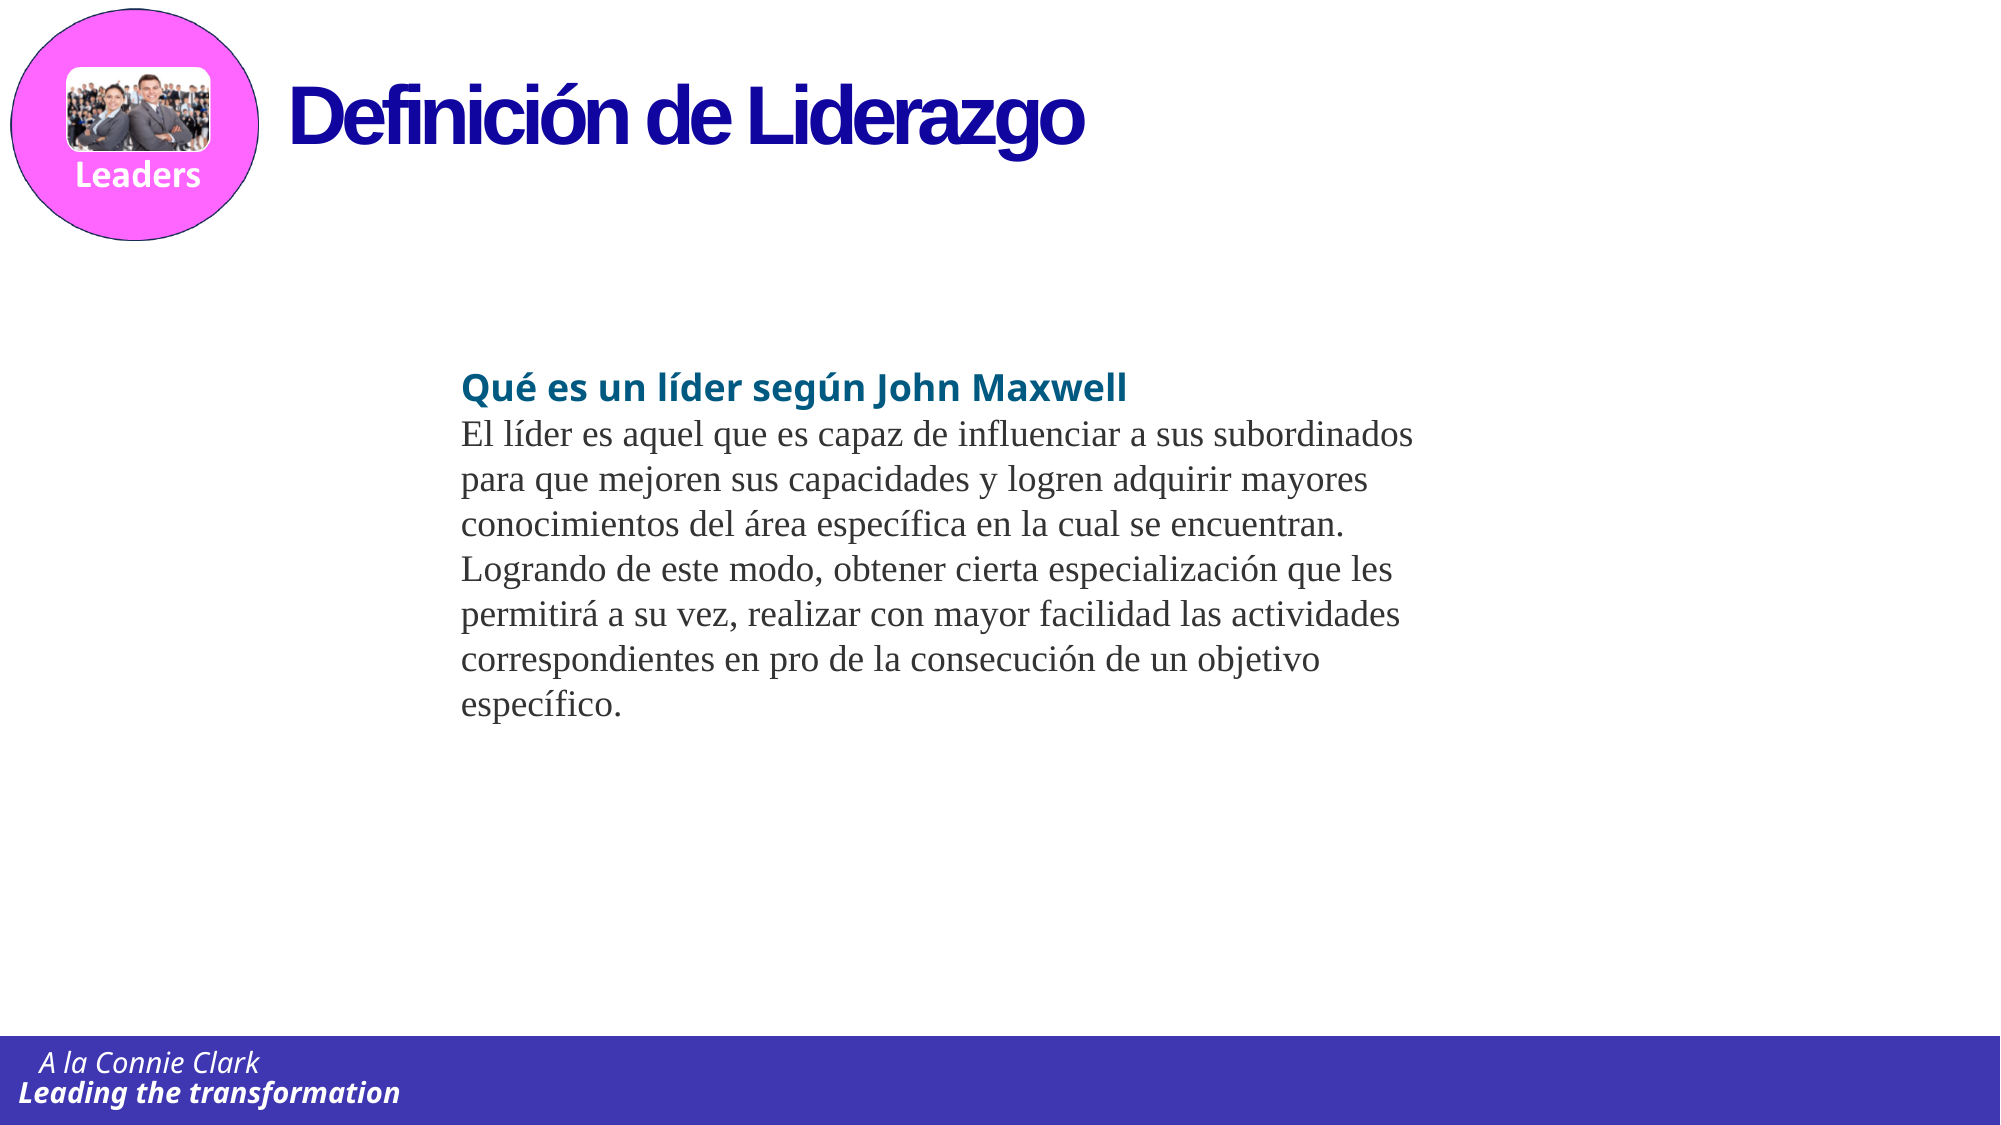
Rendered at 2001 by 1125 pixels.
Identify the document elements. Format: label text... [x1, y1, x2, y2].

text_box A la Connie Clark [0, 1040, 360, 1087]
text_box [0, 1036, 2000, 1125]
text_box Leading the transformation [0, 1066, 480, 1117]
text_box Qué es un líder según John Maxwell El líder es aquel que es capaz de influenciar a sus subordinados para que mejoren sus capacidades y logren adquirir mayores conocimientos del área específica en la cual se encuentran. Logrando de este modo, obtener cierta especialización que les permitirá a su vez, realizar con mayor facilidad las actividades correspondientes en pro de la consecución de un objetivo específico. [446, 356, 1482, 732]
text_box Definición de Liderazgo [259, 32, 1943, 142]
picture [10, 8, 259, 241]
